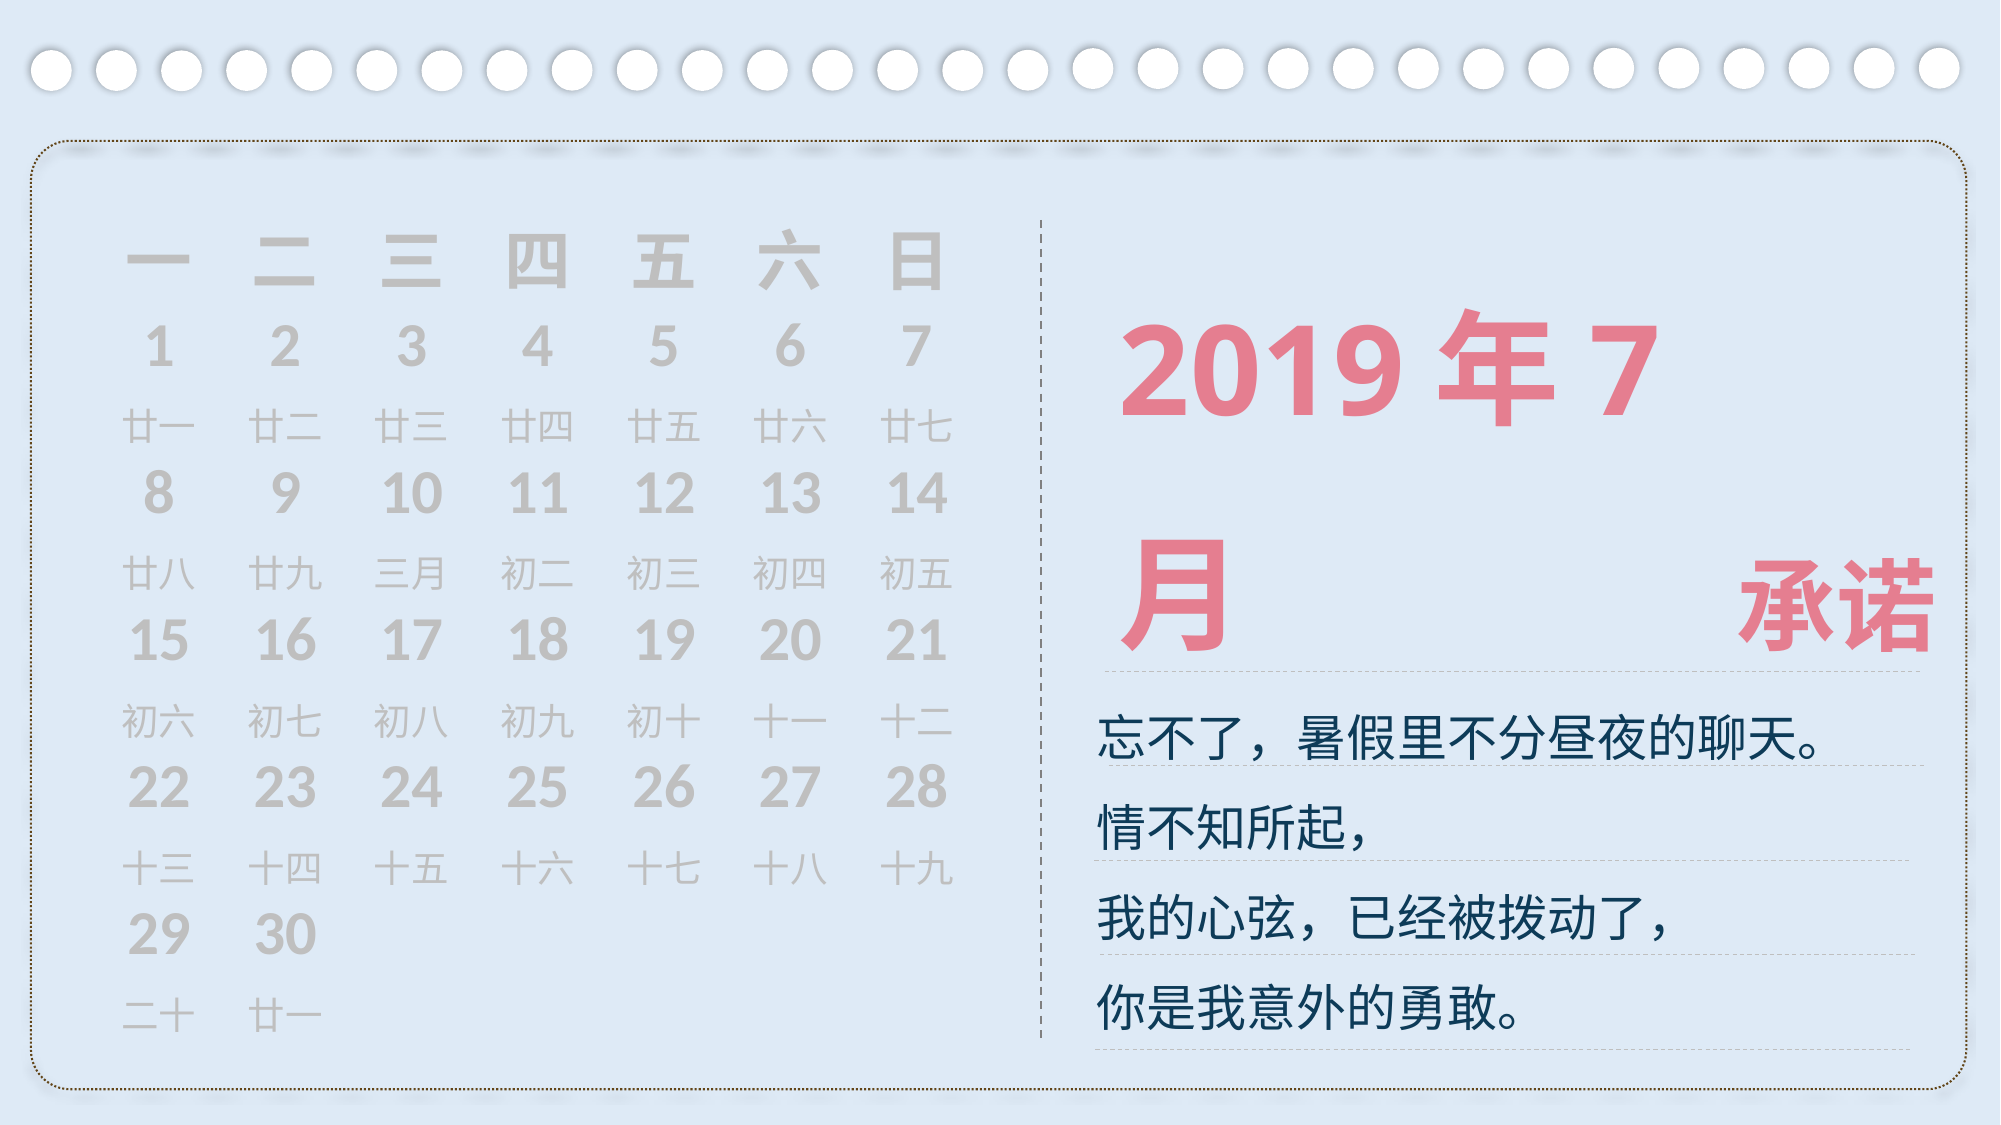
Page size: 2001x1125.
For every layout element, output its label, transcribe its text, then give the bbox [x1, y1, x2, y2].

text_box [1527, 47, 1571, 91]
text_box [811, 48, 854, 92]
text_box [745, 48, 789, 92]
text_box [1462, 47, 1505, 91]
text_box [1722, 47, 1766, 91]
text_box [941, 49, 985, 92]
text_box [1657, 46, 1701, 90]
text_box [680, 49, 724, 92]
text_box [1136, 47, 1180, 91]
text_box [29, 139, 1968, 1091]
text_box [615, 48, 659, 92]
text_box 2019年7月 [1103, 208, 1700, 673]
text_box [29, 49, 73, 92]
text_box [160, 49, 204, 93]
text_box [355, 49, 399, 92]
text_box 忘不了，暑假里不分昼夜的聊天。 情不知所起， 我的心弦，已经被拨动了， 你是我意外的勇敢。 [1082, 668, 1936, 1044]
text_box [1201, 47, 1245, 91]
text_box [485, 49, 529, 92]
text_box [1852, 46, 1896, 90]
text_box [94, 49, 138, 92]
text_box [1006, 48, 1050, 92]
text_box [1266, 47, 1310, 91]
text_box [1331, 47, 1375, 91]
text_box [876, 48, 920, 92]
text_box 承诺 [1700, 536, 1951, 671]
text_box [225, 49, 269, 92]
text_box [1787, 46, 1831, 90]
text_box [420, 49, 464, 93]
text_box [1917, 46, 1961, 90]
text_box [290, 49, 334, 92]
text_box [1071, 47, 1115, 91]
text_box [1592, 46, 1636, 90]
text_box [550, 48, 594, 92]
text_box [1396, 47, 1440, 91]
